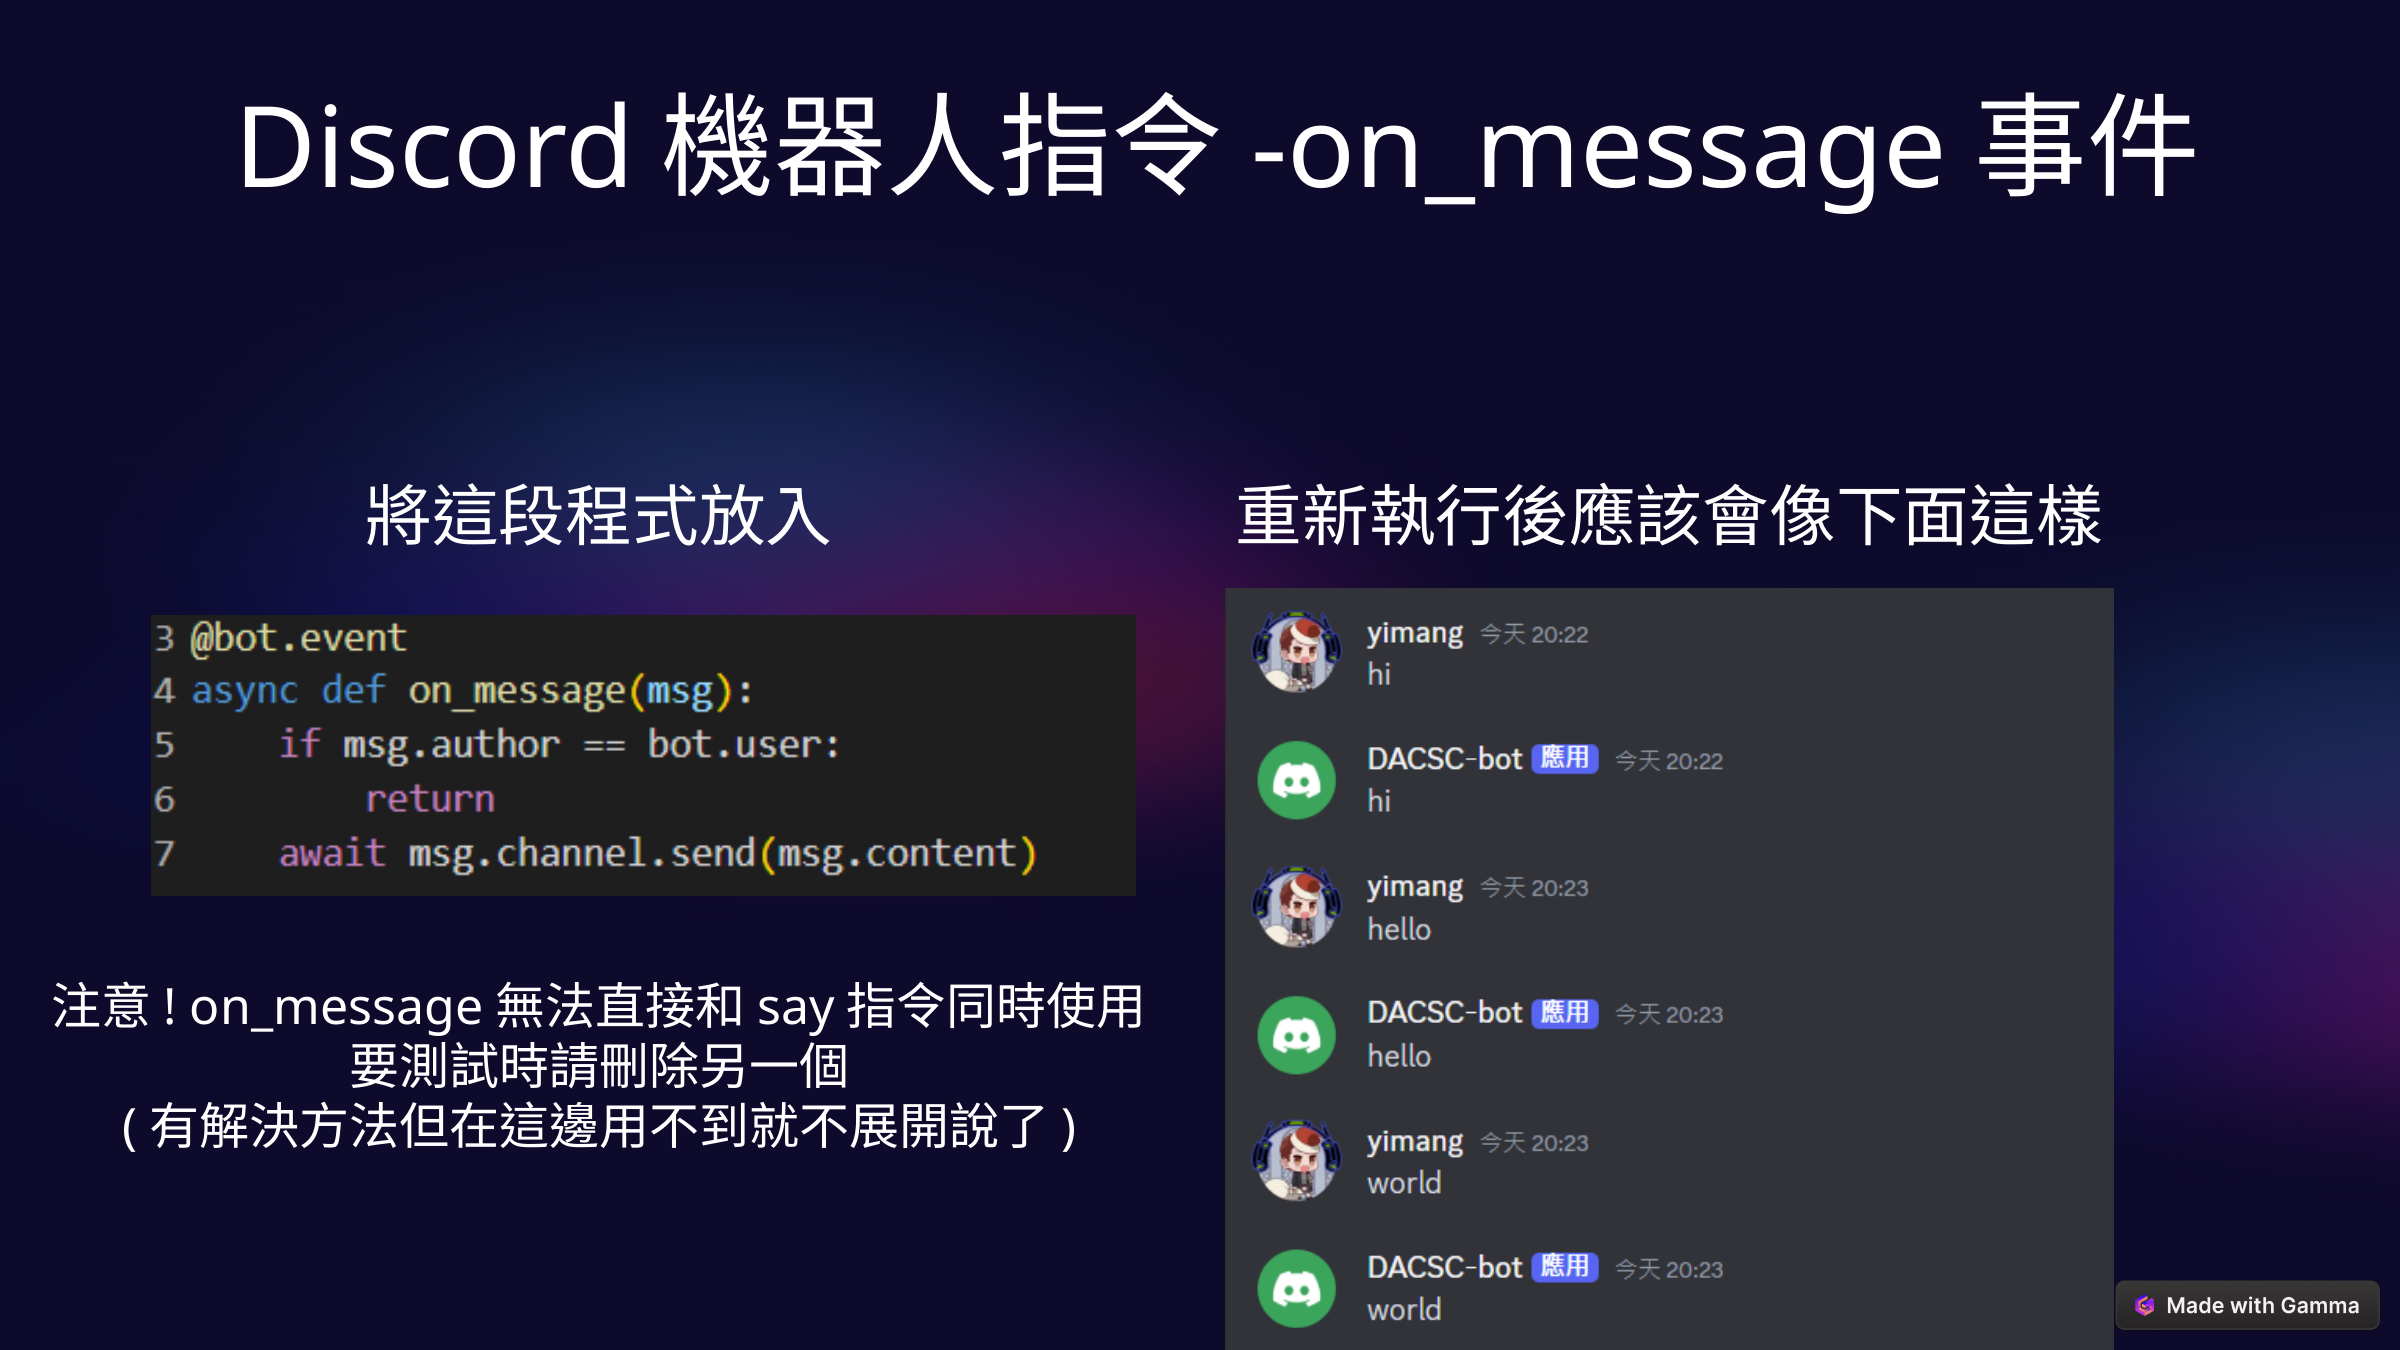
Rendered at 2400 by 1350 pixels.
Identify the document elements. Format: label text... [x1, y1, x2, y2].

text_box 注意! on_message無法直接和say指令同時使用 要測試時請刪除另一個 (有解決方法但在這邊用不到就不展開說了) [36, 966, 1162, 1162]
picture [151, 615, 1136, 896]
text_box 重新執行後應該會像下面這樣 [1220, 466, 2119, 561]
text_box 將這段程式放入 [350, 466, 848, 561]
text_box Discord機器人指令-on_message事件 [219, 67, 2215, 218]
picture [1225, 588, 2389, 1350]
